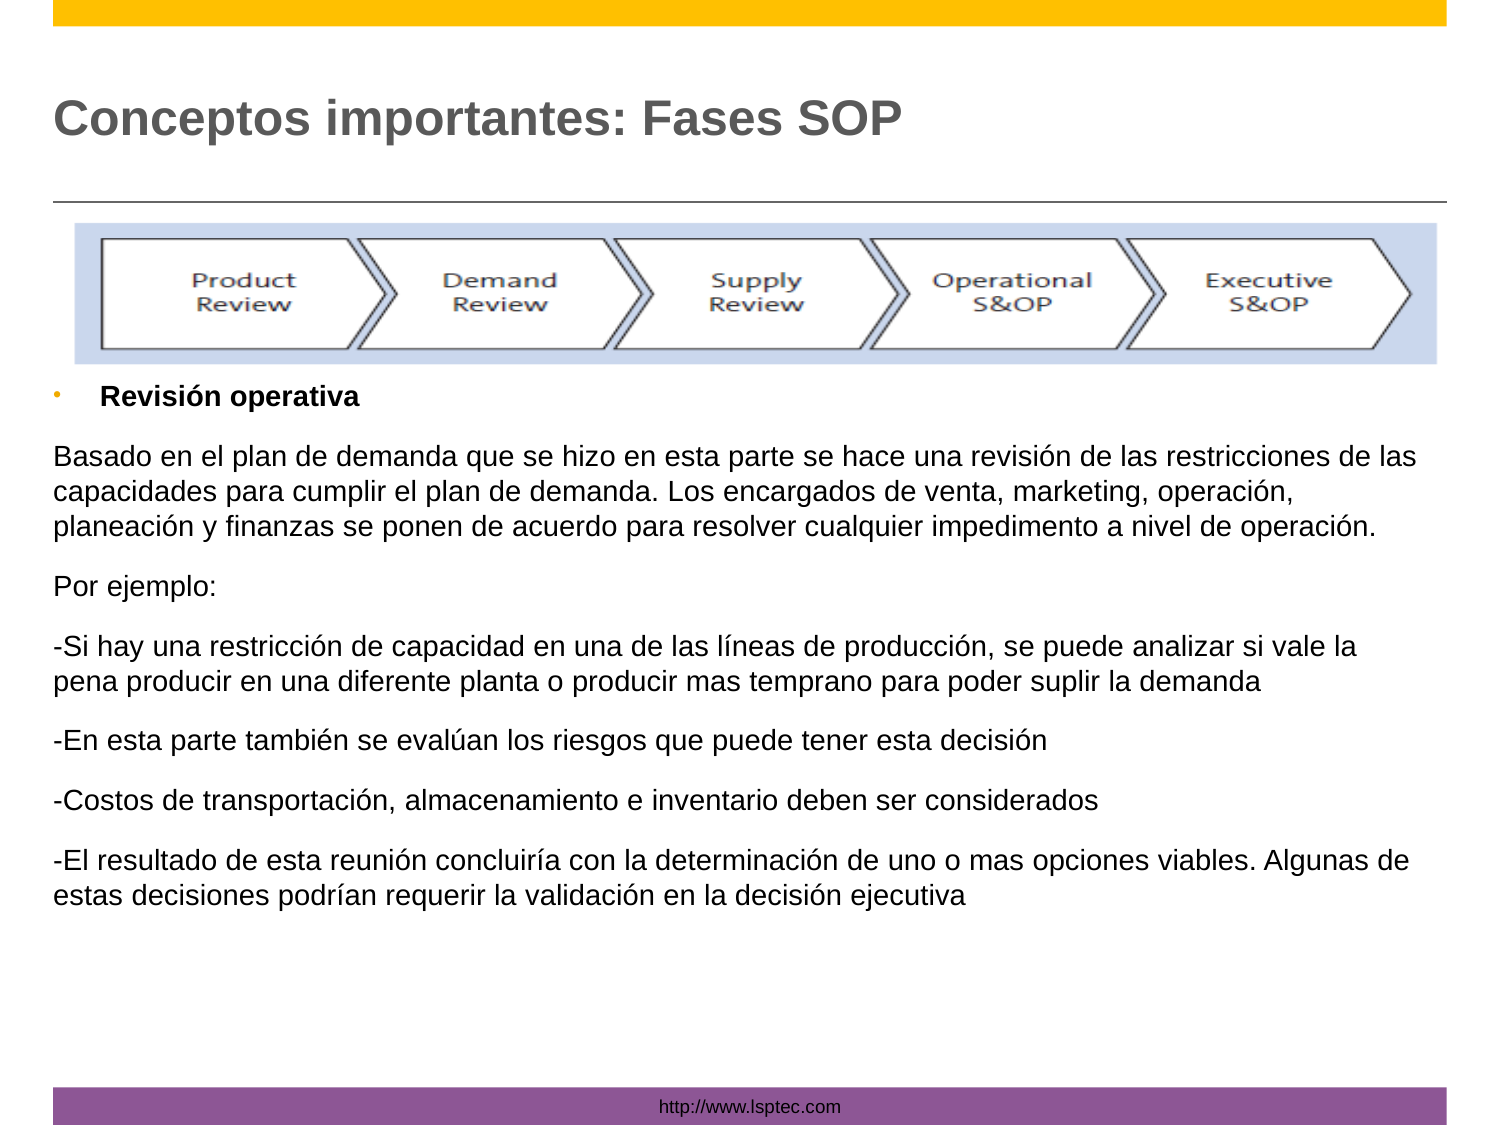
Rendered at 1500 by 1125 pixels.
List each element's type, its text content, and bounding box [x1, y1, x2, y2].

picture [52, 208, 1500, 378]
title Conceptos importantes: Fases SOP [53, 53, 1447, 178]
list Revisión operativa Basado en el plan de demanda que se hizo en esta parte se hace una revisión de las restricciones de las capacidades para cumplir el plan de demanda. Los encargados de venta, marketing, operación, planeación y finanzas se ponen de acuerdo para resolver cualquier impedimento a nivel de operación. Por ejemplo: -Si hay una restricción de capacidad en una de las líneas de producción, se puede analizar si vale la pena producir en una diferente planta o producir mas temprano para poder suplir la demanda -En esta parte también se evalúan los riesgos que puede tener esta decisión -Costos de transportación, almacenamiento e inventario deben ser considerados -El resultado de esta reunión concluiría con la determinación de uno o mas opciones viables. Algunas de estas decisiones podrían requerir la validación en la decisión ejecutiva [53, 386, 1430, 1072]
